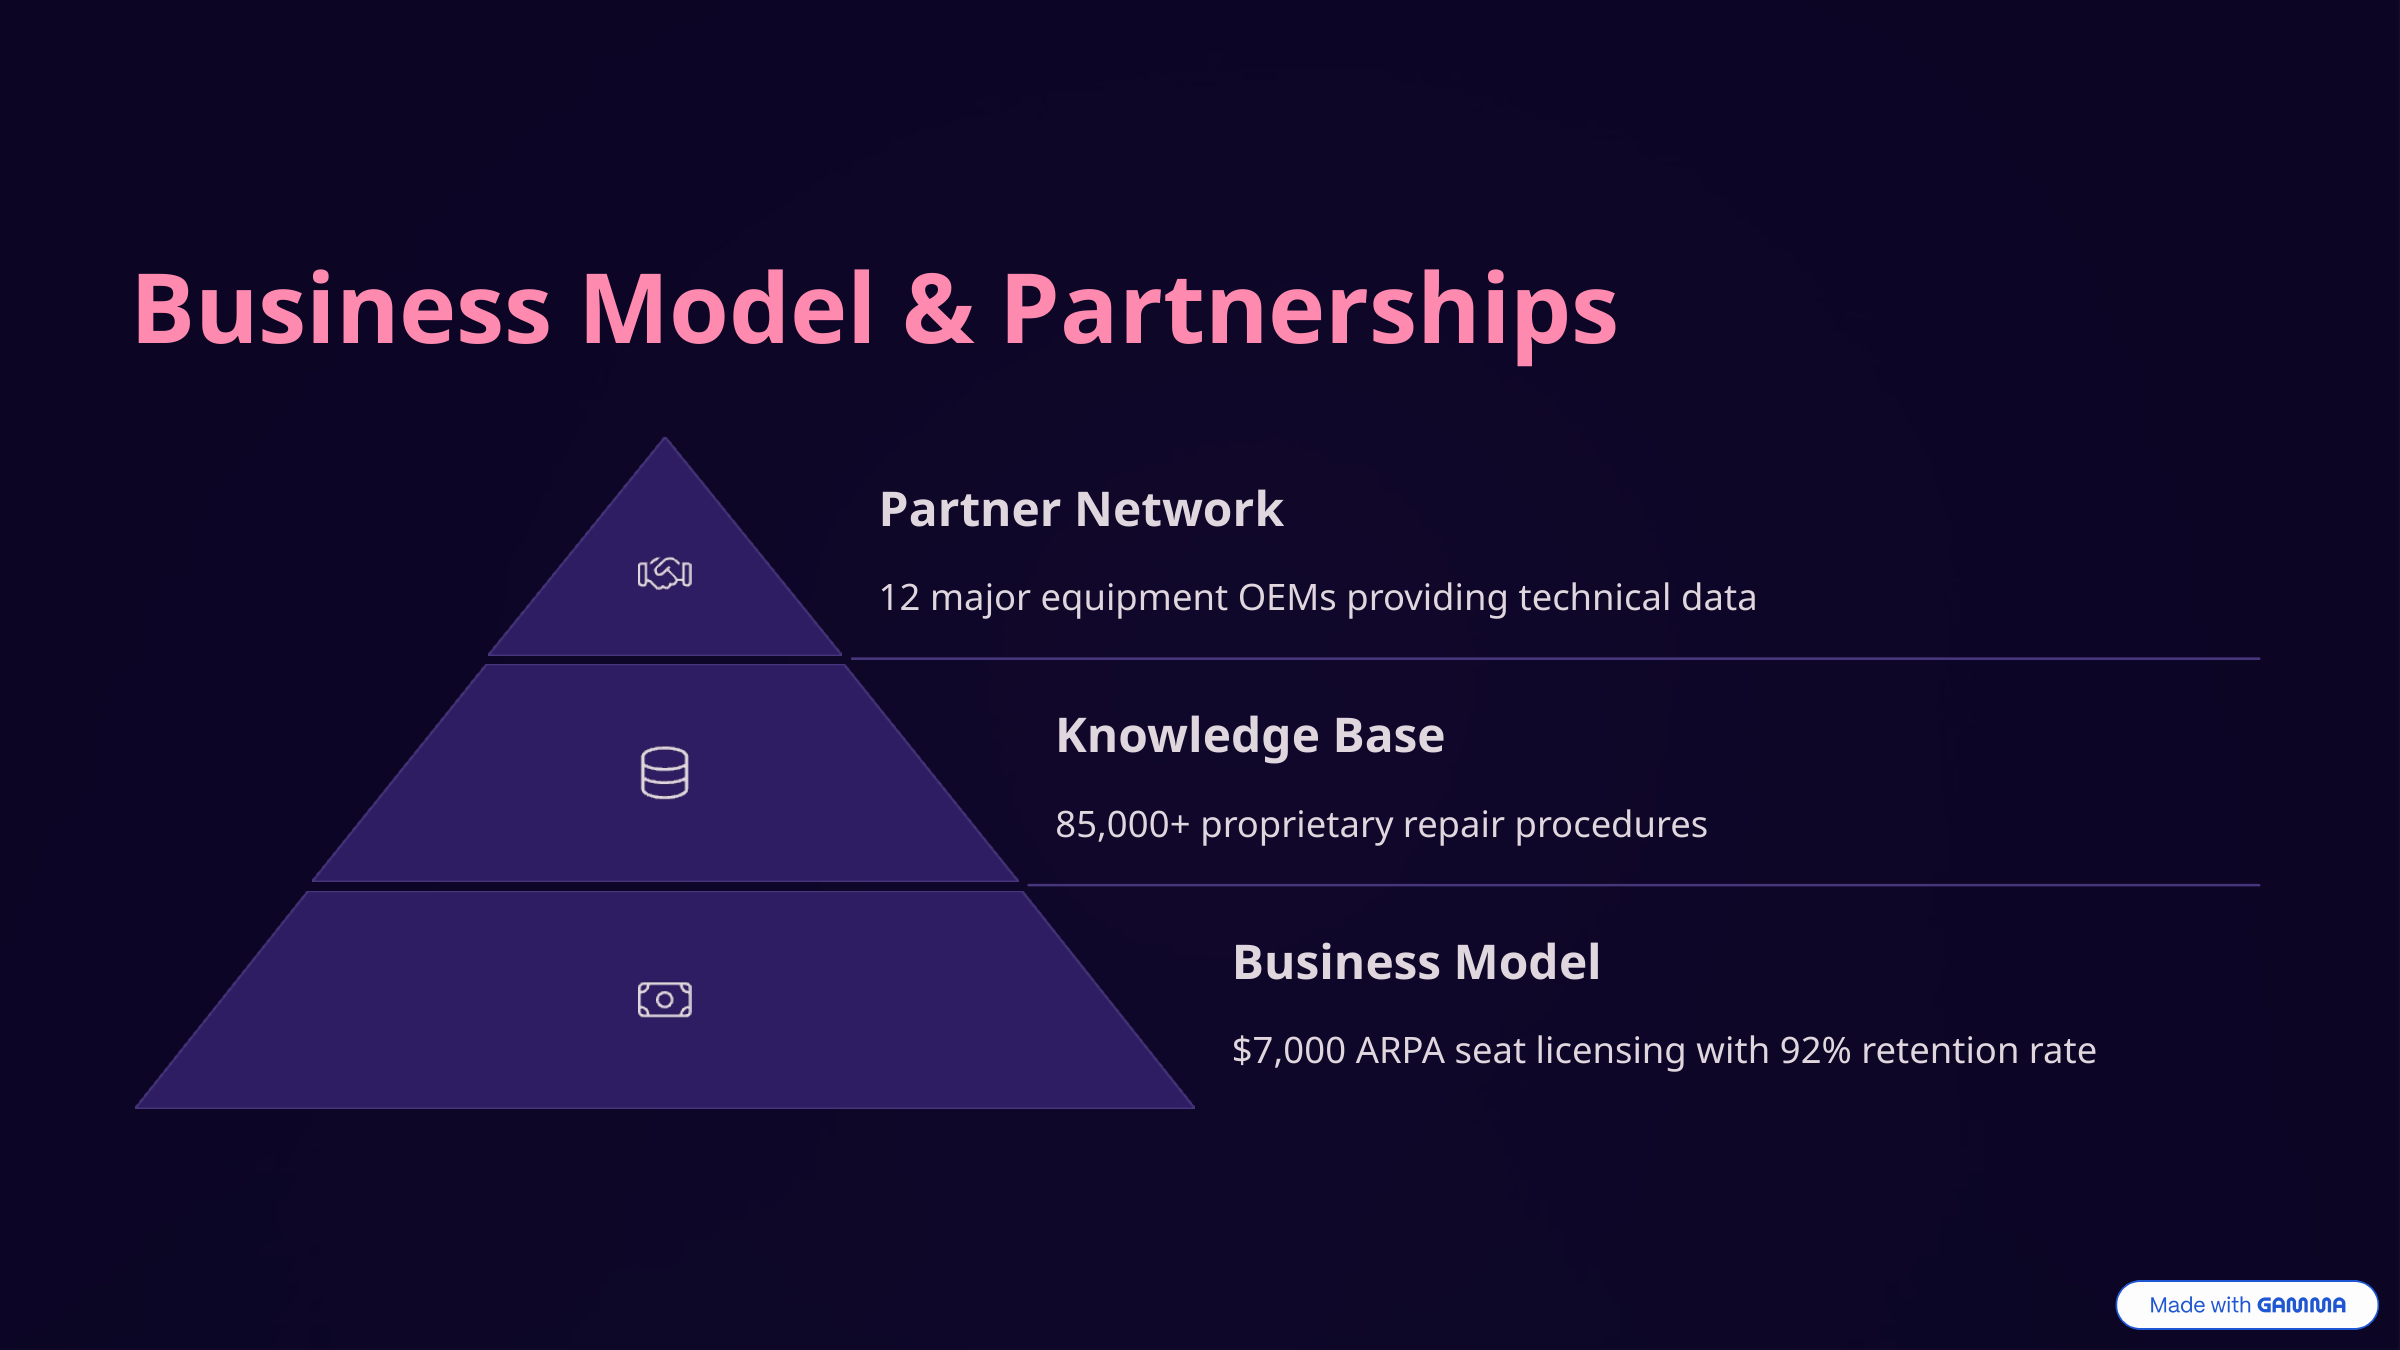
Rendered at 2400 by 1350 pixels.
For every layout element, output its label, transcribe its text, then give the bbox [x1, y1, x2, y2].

text_box Business Model [1231, 928, 1721, 990]
picture [311, 664, 1019, 882]
text_box 12 major equipment OEMs providing technical data [878, 558, 1769, 618]
text_box 85,000+ proprietary repair procedures [1055, 785, 1734, 845]
picture [135, 891, 1195, 1109]
text_box Partner Network [878, 475, 1368, 537]
text_box Knowledge Base [1055, 701, 1544, 763]
text_box $7,000 ARPA seat licensing with 92% retention rate [1231, 1011, 2133, 1072]
text_box [1027, 883, 2261, 887]
text_box Business Model & Partnerships [130, 241, 1528, 364]
picture [488, 437, 842, 656]
picture [2106, 1271, 2389, 1339]
